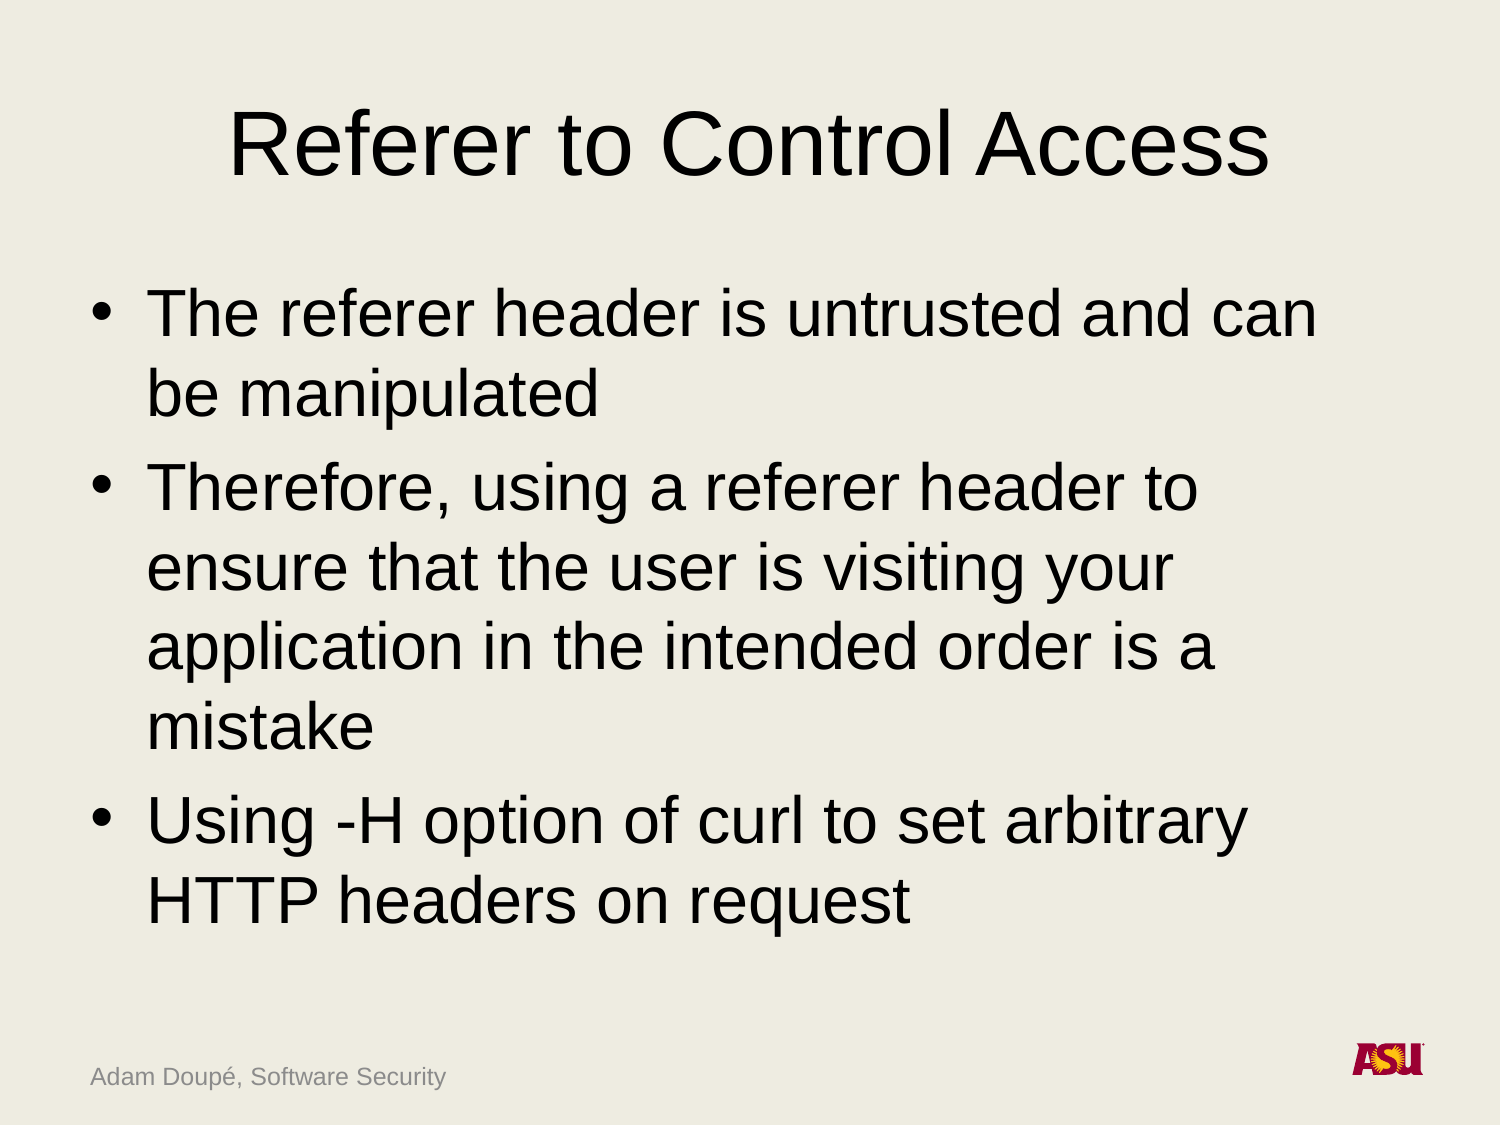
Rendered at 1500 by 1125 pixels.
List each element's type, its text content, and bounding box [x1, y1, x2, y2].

list The referer header is untrusted and can be manipulated Therefore, using a referer header to ensure that the user is visiting your application in the intended order is a mistake Using -H option of curl to set arbitrary HTTP headers on request [75, 262, 1425, 1005]
title Referer to Control Access [75, 45, 1425, 233]
